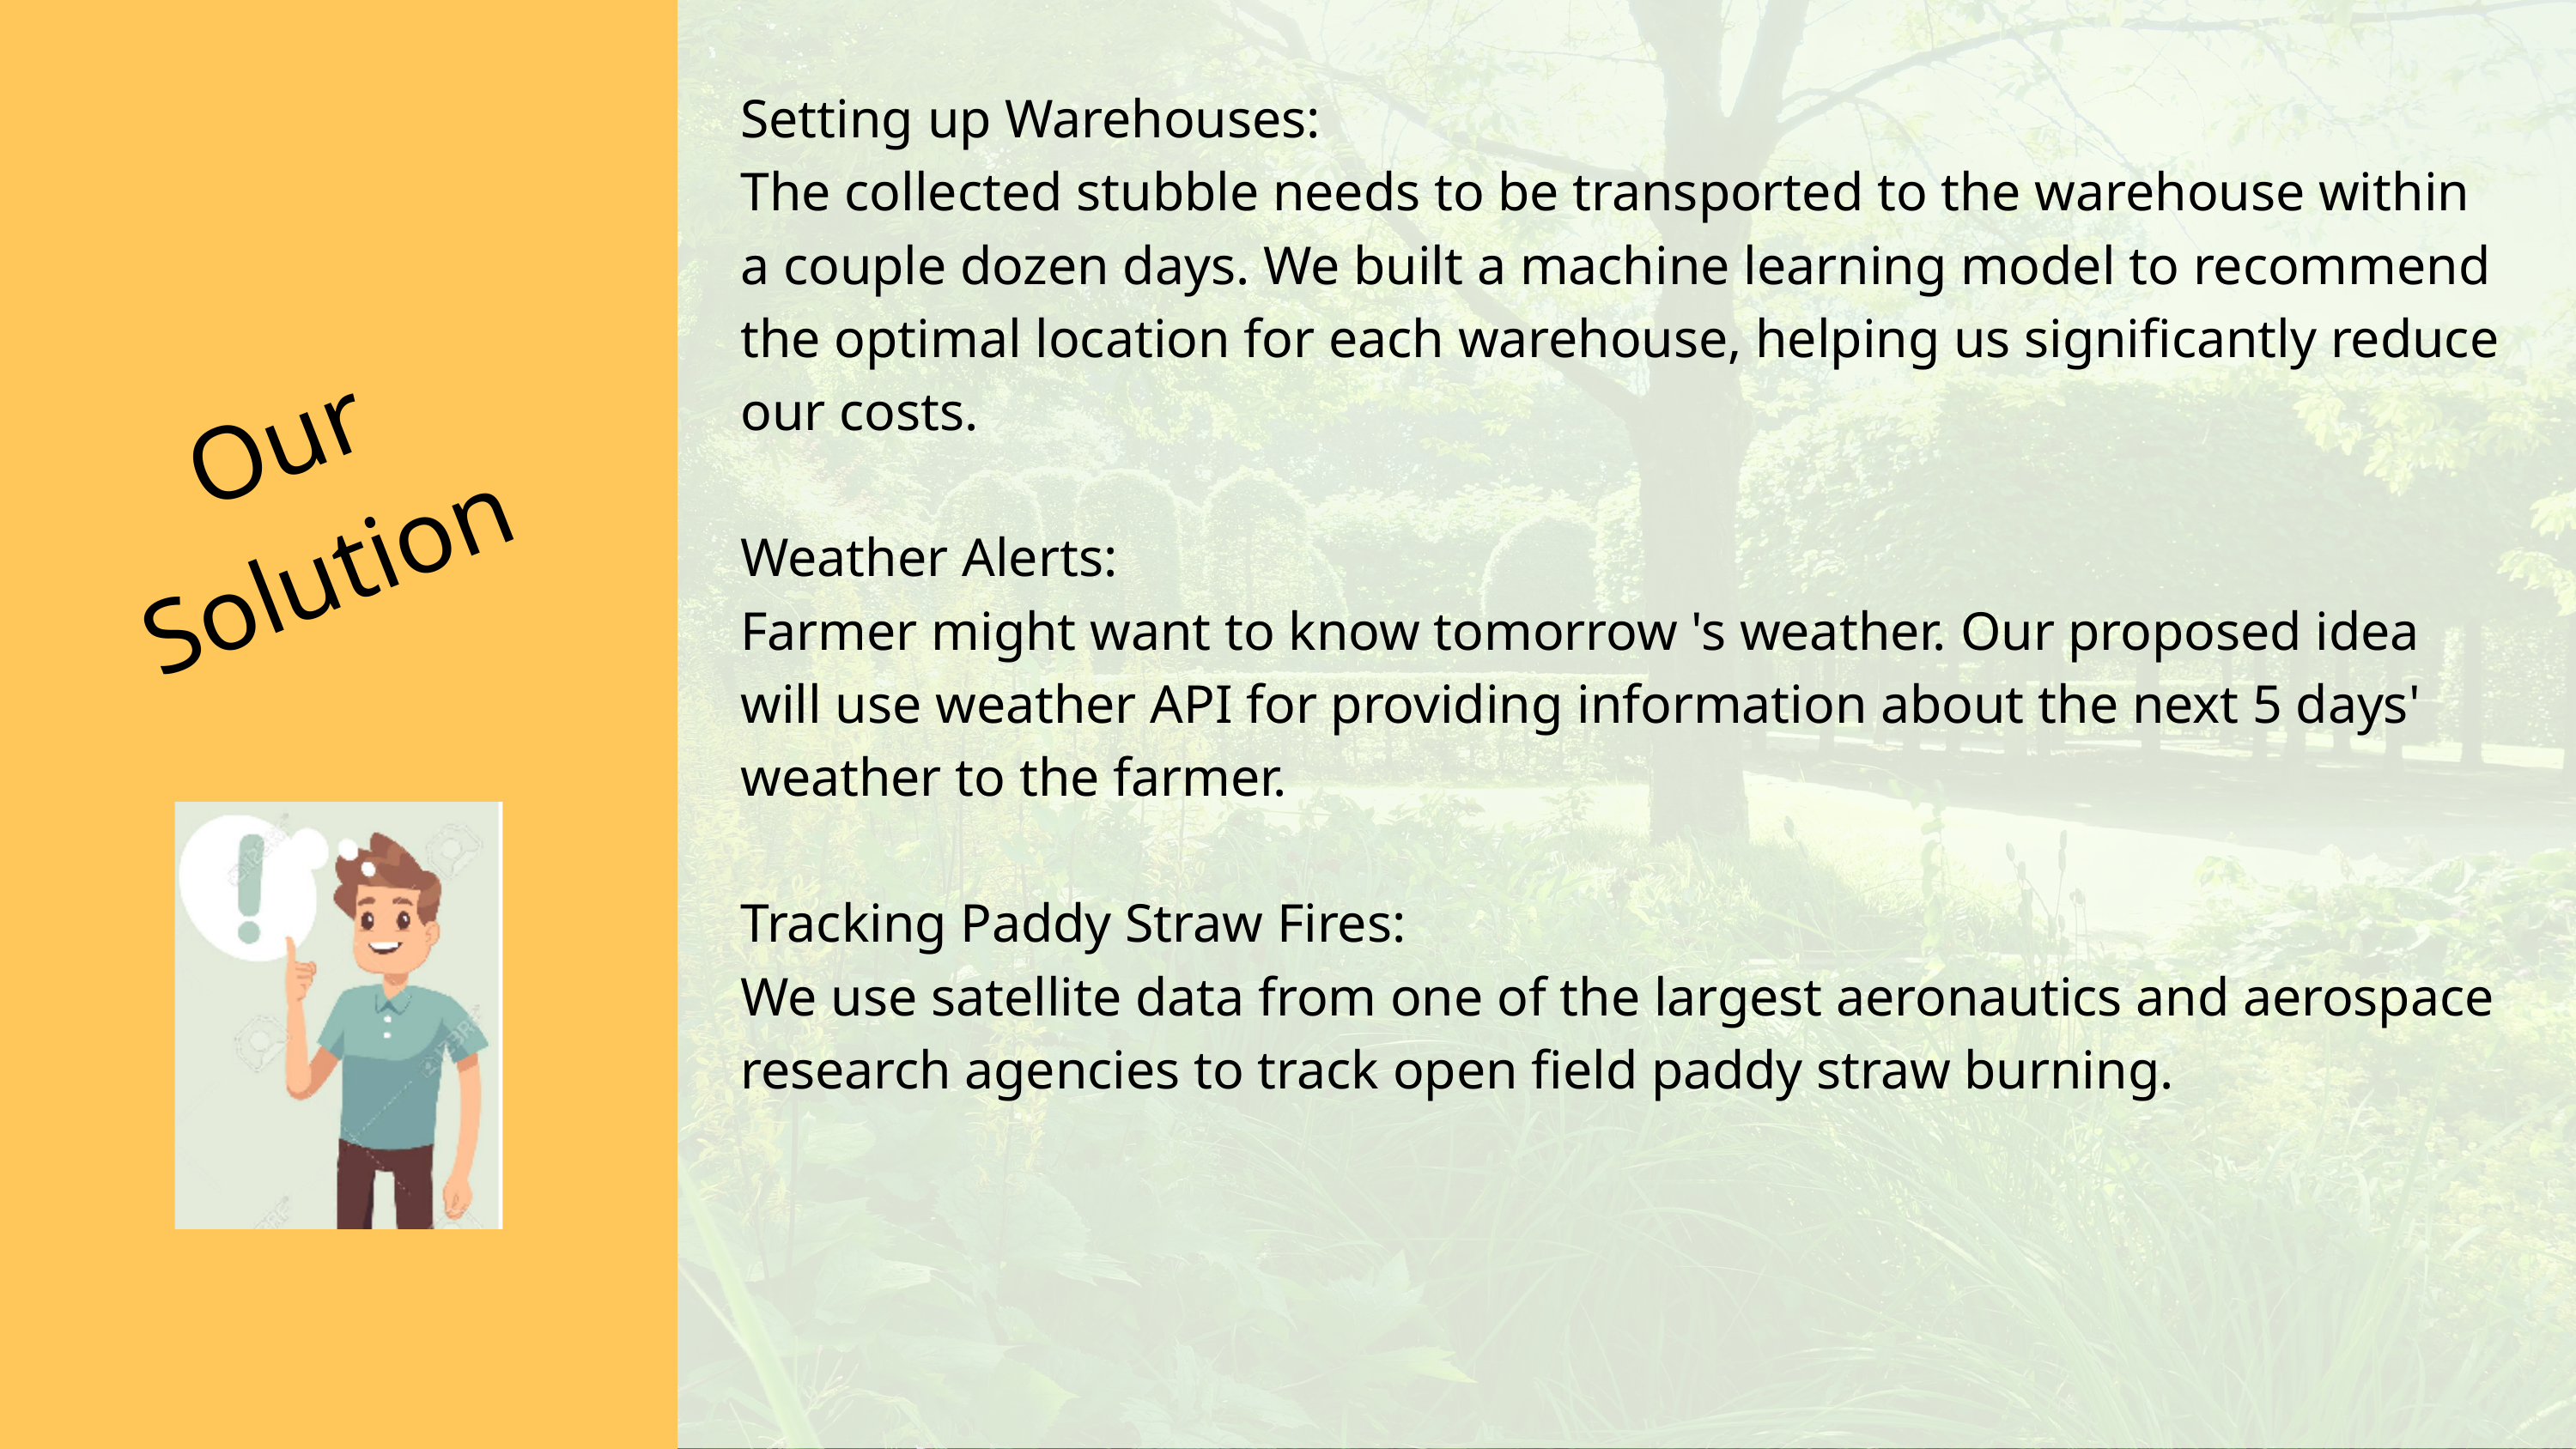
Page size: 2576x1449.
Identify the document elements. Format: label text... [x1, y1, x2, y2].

text_box [677, 0, 2576, 1449]
picture [174, 802, 503, 1229]
text_box [0, 0, 677, 1449]
text_box Setting up Warehouses: The collected stubble needs to be transported to the warehouse within a couple dozen days. We built a machine learning model to recommend the optimal location for each warehouse, helping us significantly reduce our costs. Weather Alerts: Farmer might want to know tomorrow 's weather. Our proposed idea will use weather API for providing information about the next 5 days' weather to the farmer. Tracking Paddy Straw Fires: We use satellite data from one of the largest aeronautics and aerospace research agencies to track open field paddy straw burning. [740, 75, 2513, 1173]
text_box Our Solution [0, 256, 625, 736]
